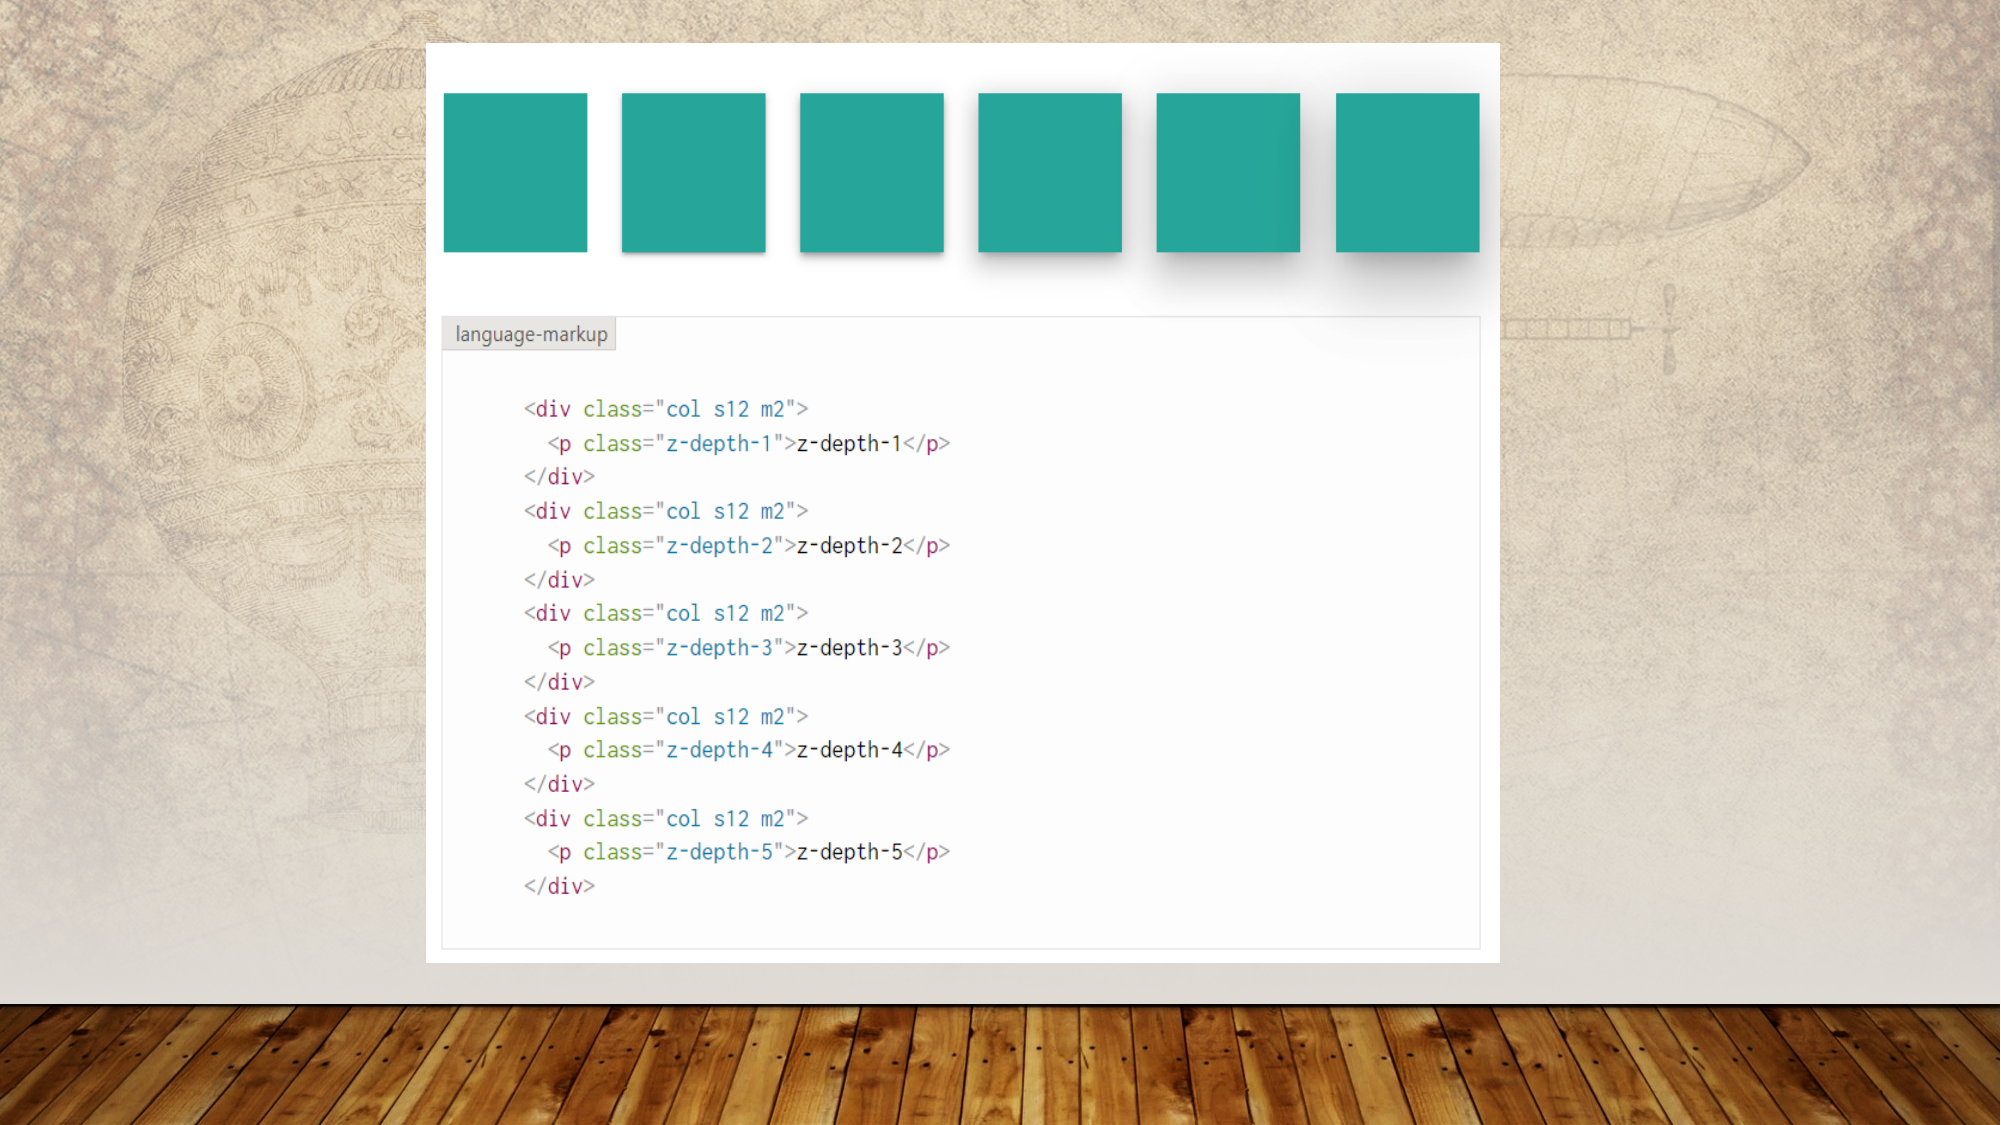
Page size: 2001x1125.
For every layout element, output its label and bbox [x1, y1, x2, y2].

picture [426, 43, 1501, 963]
picture [0, 1004, 2000, 1125]
